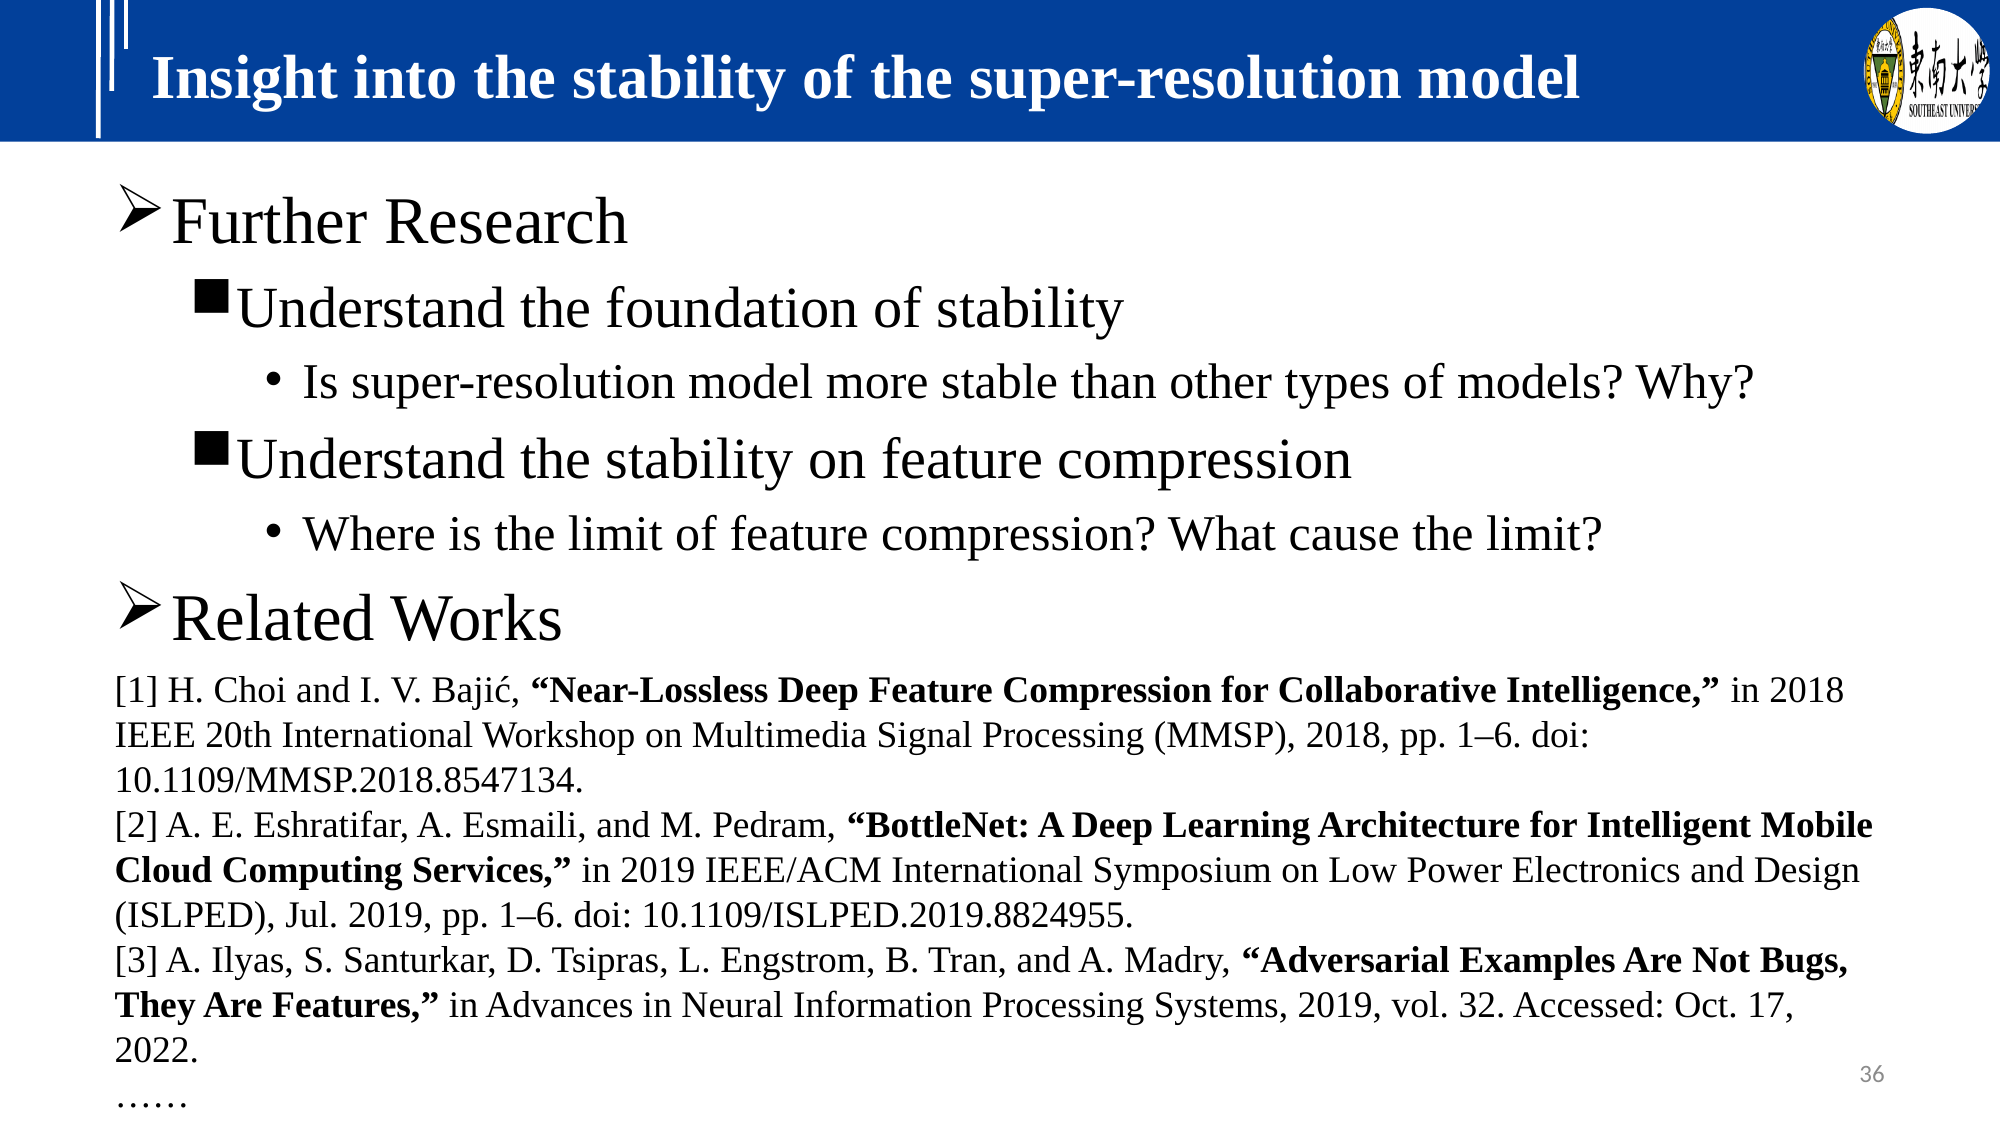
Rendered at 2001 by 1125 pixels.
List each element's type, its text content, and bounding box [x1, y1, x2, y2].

picture [1881, 7, 1990, 134]
text_box [1] H. Choi and I. V. Bajić, “Near-Lossless Deep Feature Compression for Collaborative Intelligence,” in 2018 IEEE 20th International Workshop on Multimedia Signal Processing (MMSP), 2018, pp. 1–6. doi: 10.1109/MMSP.2018.8547134. [2] A. E. Eshratifar, A. Esmaili, and M. Pedram, “BottleNet: A Deep Learning Architecture for Intelligent Mobile Cloud Computing Services,” in 2019 IEEE/ACM International Symposium on Low Power Electronics and Design (ISLPED), Jul. 2019, pp. 1–6. doi: 10.1109/ISLPED.2019.8824955. [3] A. Ilyas, S. Santurkar, D. Tsipras, L. Engstrom, B. Tran, and A. Madry, “Adversarial Examples Are Not Bugs, They Are Features,” in Advances in Neural Information Processing Systems, 2019, vol. 32. Accessed: Oct. 17, 2022. …… [99, 657, 1900, 1123]
title Insight into the stability of the super-resolution model [136, 27, 1961, 119]
list Further Research Understand the foundation of stability Is super-resolution model more stable than other types of models? Why? Understand the stability on feature compression Where is the limit of feature compression? What cause the limit? Related Works [99, 169, 1900, 657]
